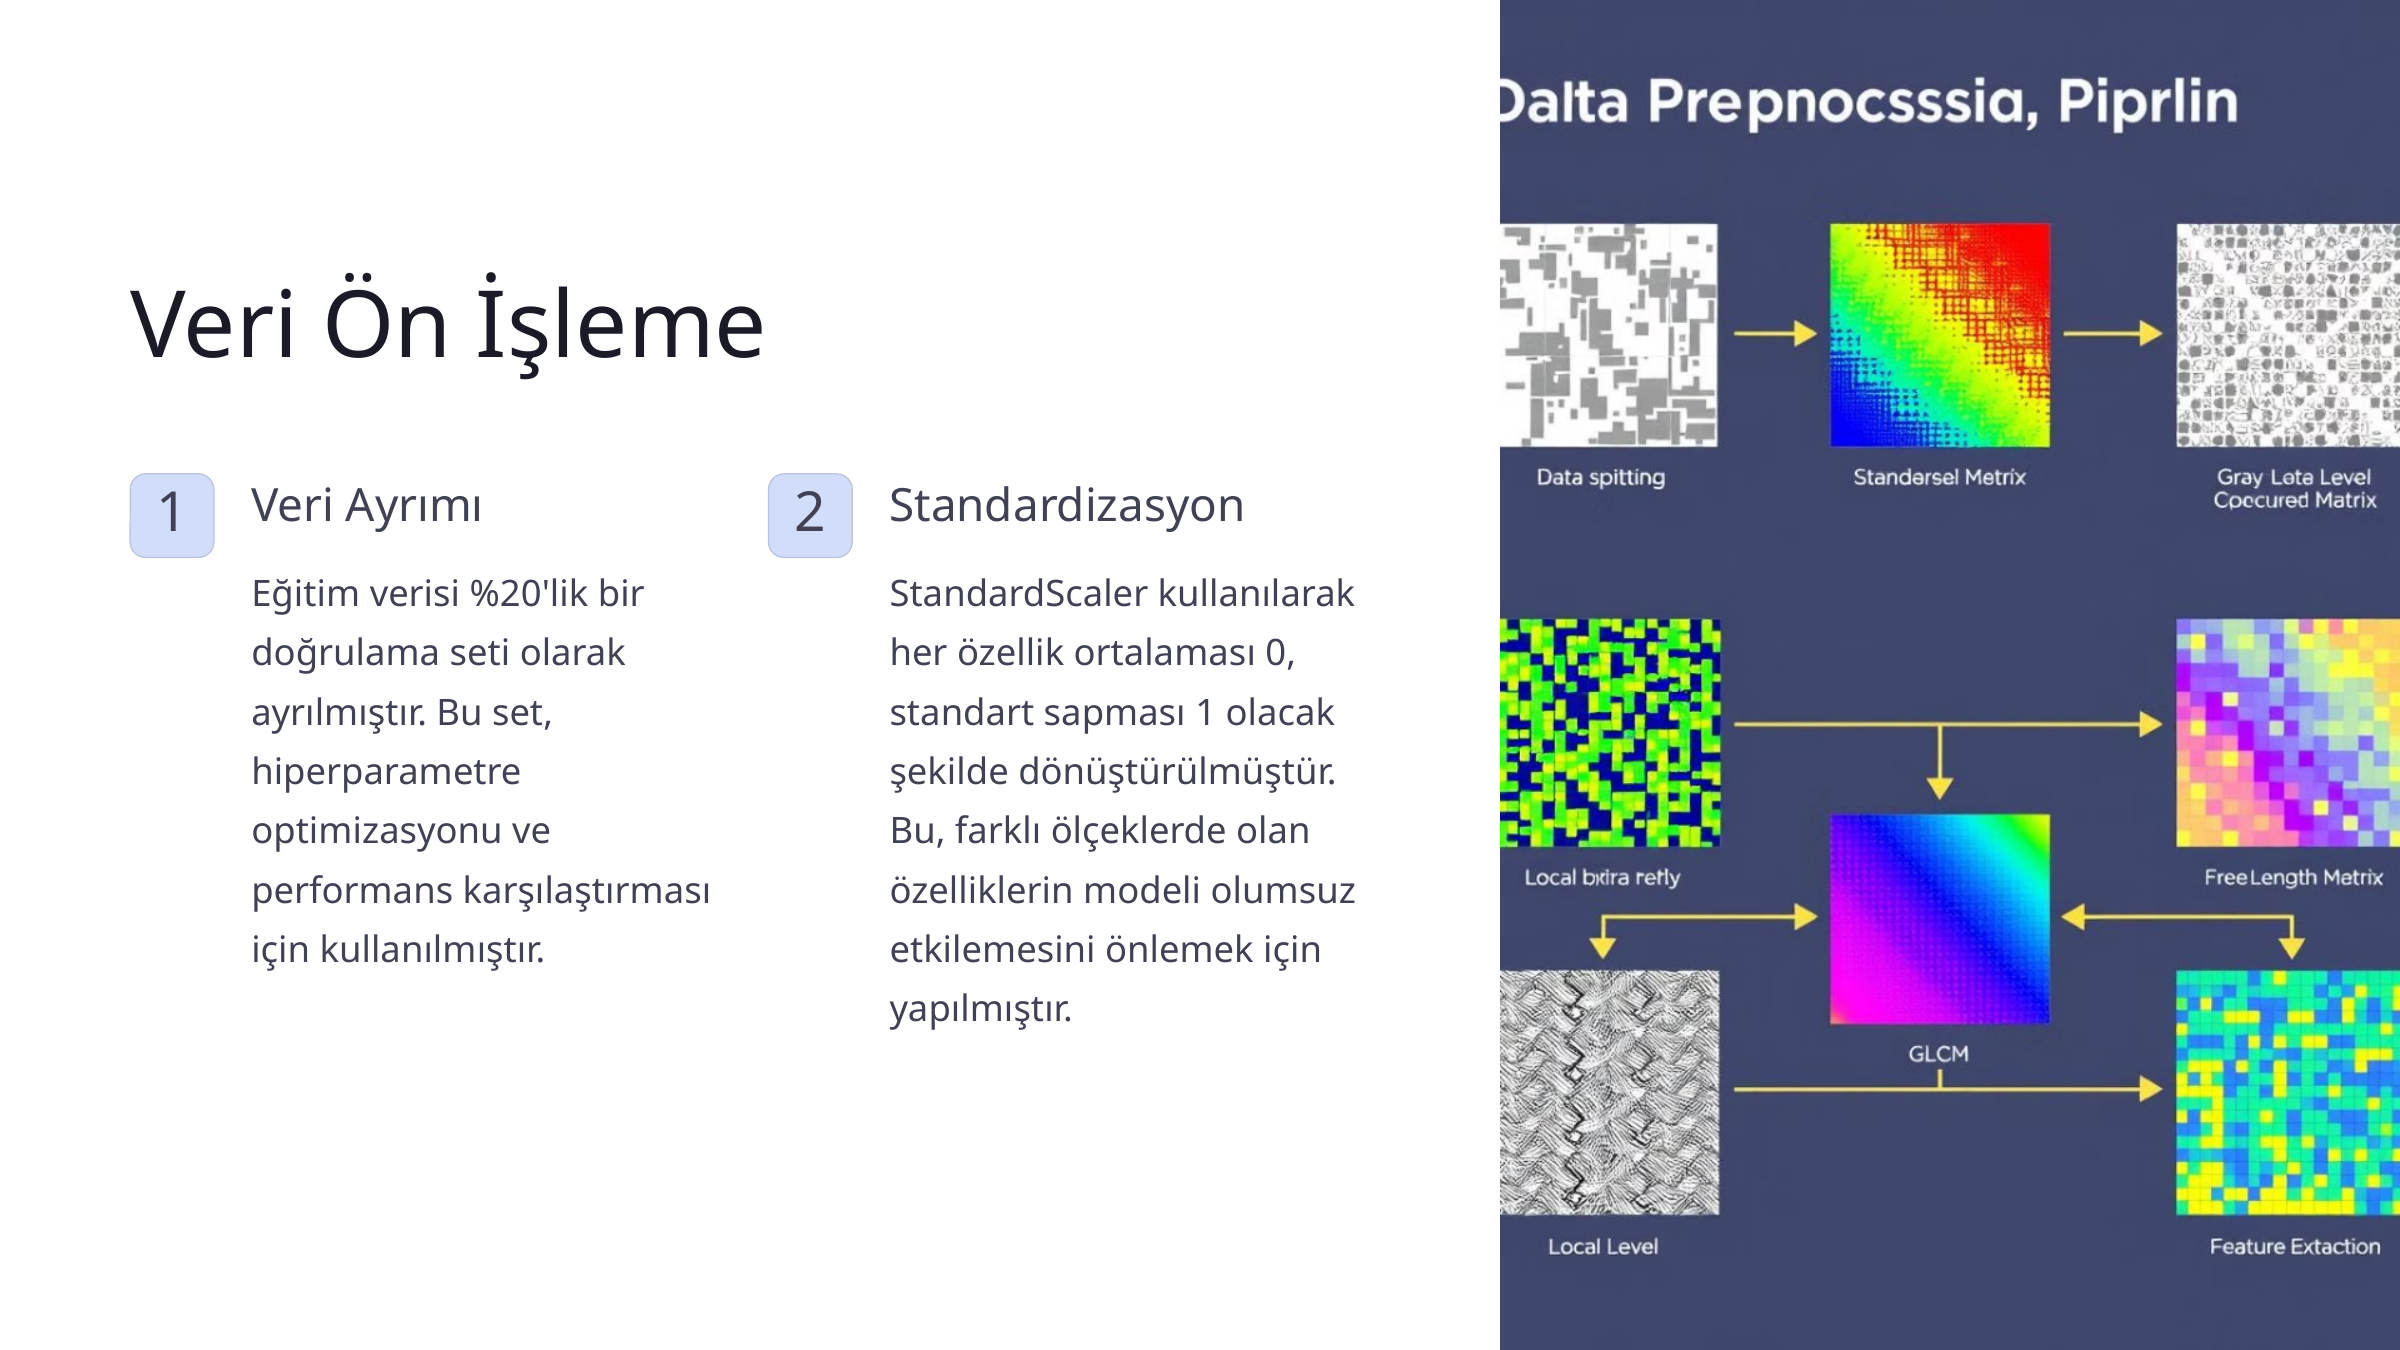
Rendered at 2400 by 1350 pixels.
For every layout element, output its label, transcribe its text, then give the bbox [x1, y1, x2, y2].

text_box Eğitim verisi %20'lik bir doğrulama seti olarak ayrılmıştır. Bu set, hiperparametre optimizasyonu ve performans karşılaştırması için kullanılmıştır. [251, 554, 732, 971]
text_box StandardScaler kullanılarak her özellik ortalaması 0, standart sapması 1 olacak şekilde dönüştürülmüştür. Bu, farklı ölçeklerde olan özelliklerin modeli olumsuz etkilemesini önlemek için yapılmıştır. [889, 554, 1370, 1091]
text_box Standardizasyon [889, 473, 1355, 532]
picture [1499, 0, 2400, 1350]
text_box Veri Ön İşleme [130, 259, 1061, 377]
text_box Veri Ayrımı [251, 473, 717, 532]
text_box 1 [161, 487, 183, 544]
text_box 2 [794, 487, 827, 544]
text_box [768, 473, 853, 558]
text_box [130, 473, 214, 558]
